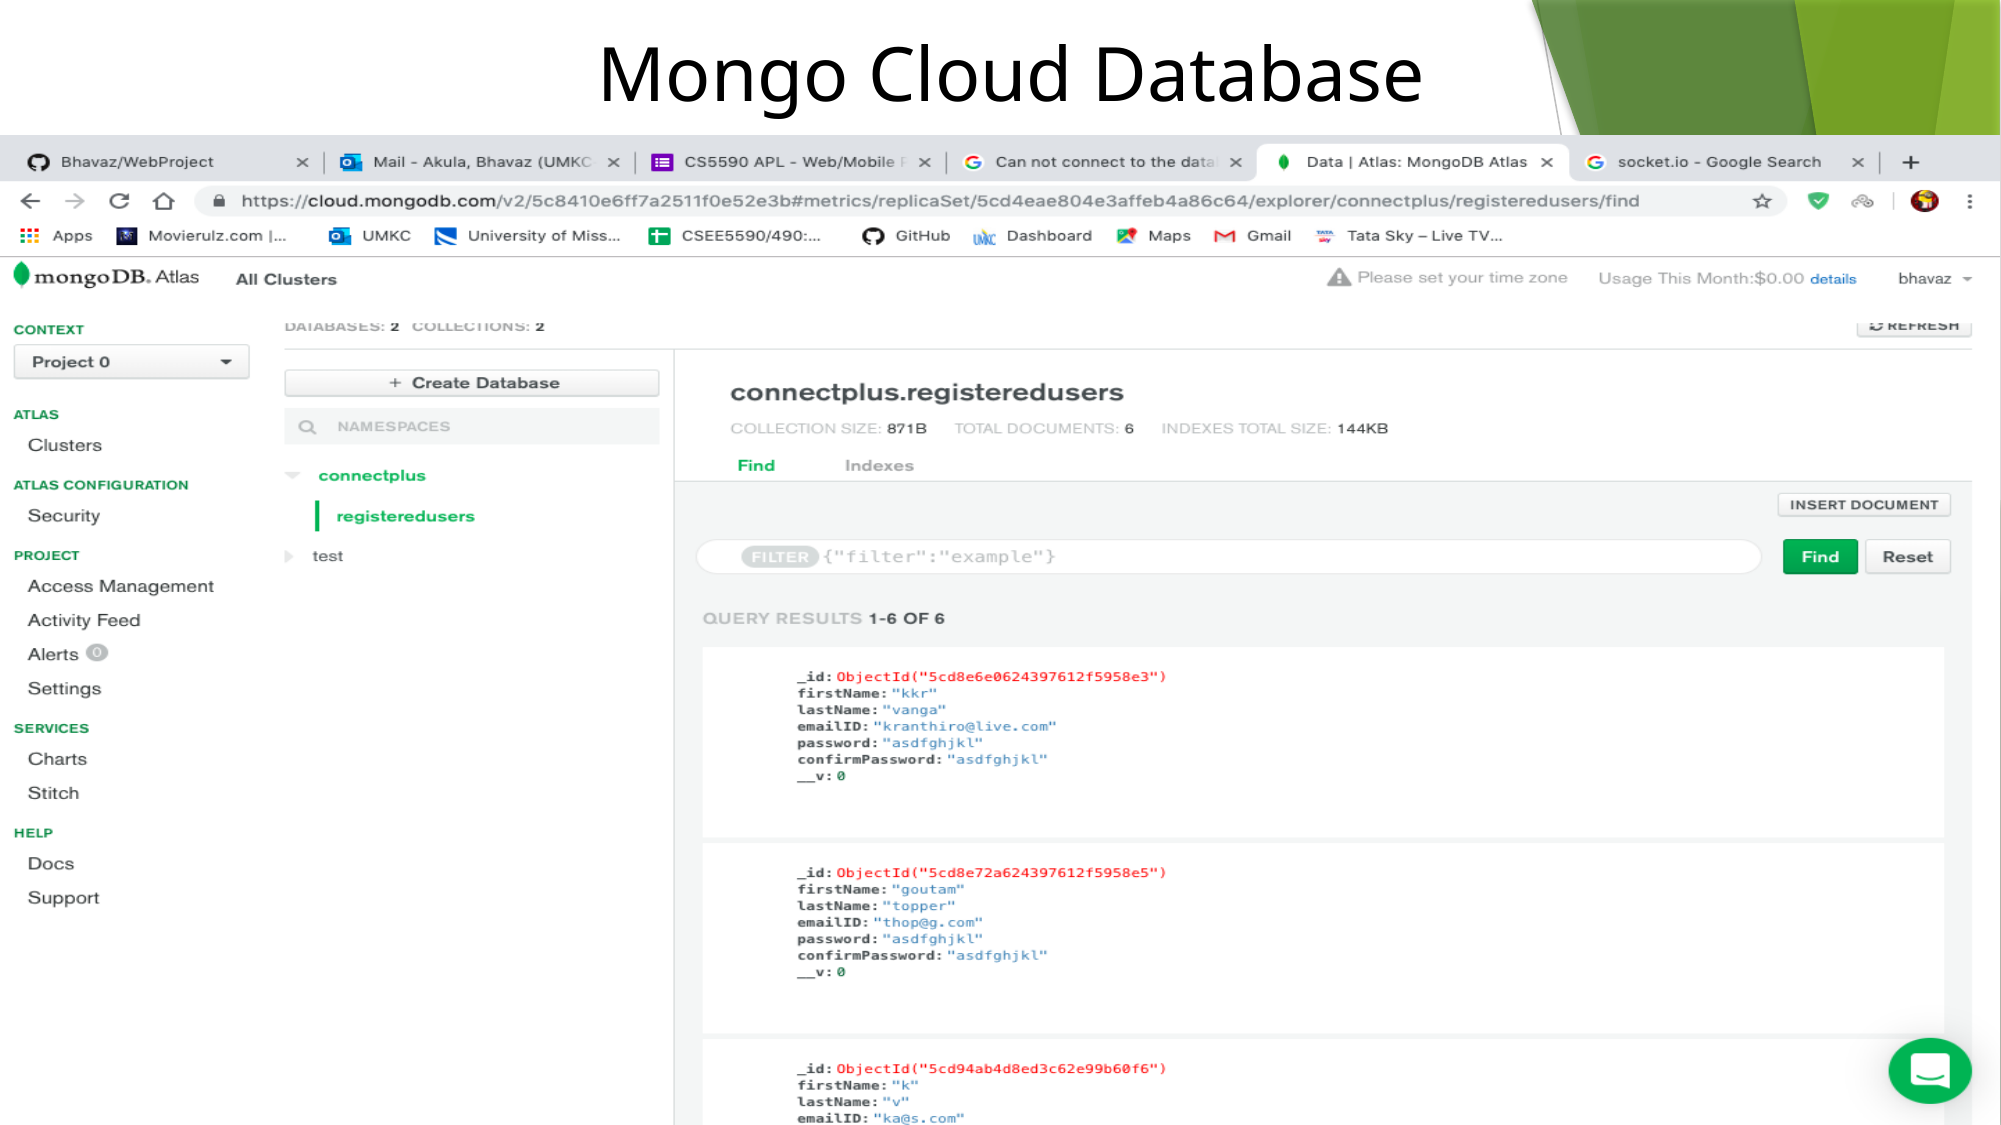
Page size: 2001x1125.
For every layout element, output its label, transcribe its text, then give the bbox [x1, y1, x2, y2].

picture [0, 135, 2000, 1125]
title Mongo Cloud Database [582, 18, 1993, 132]
